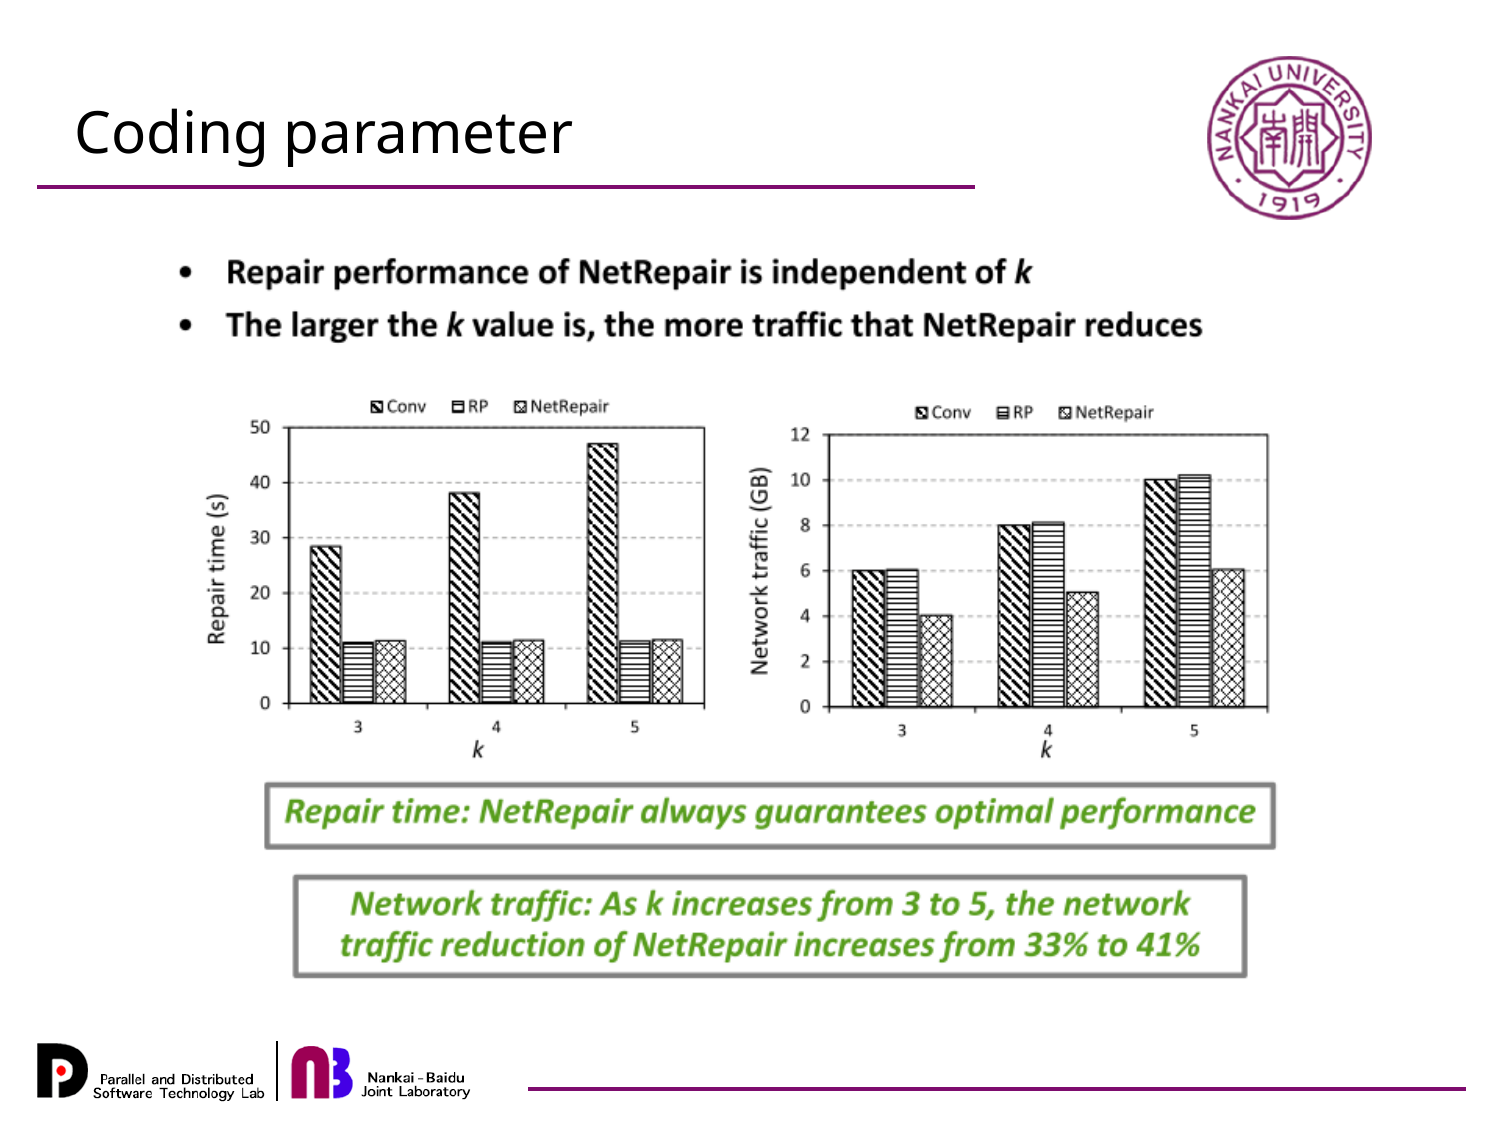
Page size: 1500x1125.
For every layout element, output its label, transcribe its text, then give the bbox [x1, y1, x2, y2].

text_box Coding parameter [59, 87, 589, 173]
picture [0, 0, 1500, 1125]
